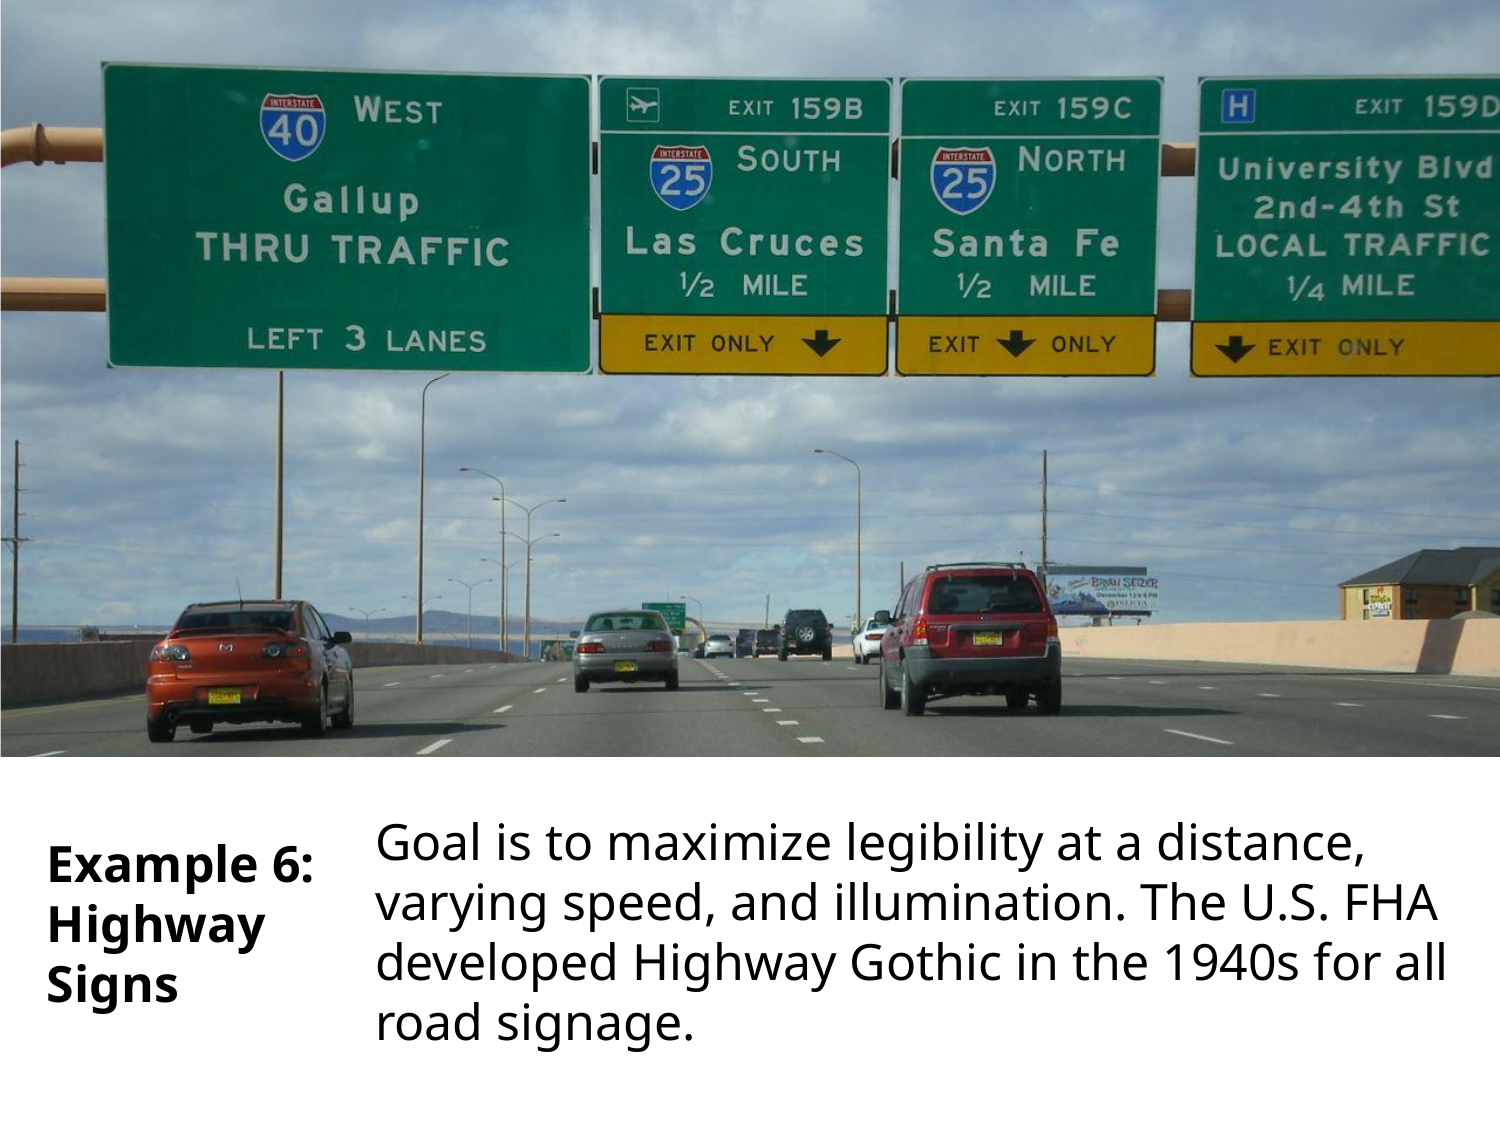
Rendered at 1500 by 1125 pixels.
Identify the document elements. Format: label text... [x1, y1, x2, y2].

text_box Example 6: Highway Signs [32, 825, 383, 1021]
picture [0, 0, 1500, 757]
text_box Goal is to maximize legibility at a distance, varying speed, and illumination. The U.S. FHA developed Highway Gothic in the 1940s for all road signage. [360, 802, 1491, 1058]
